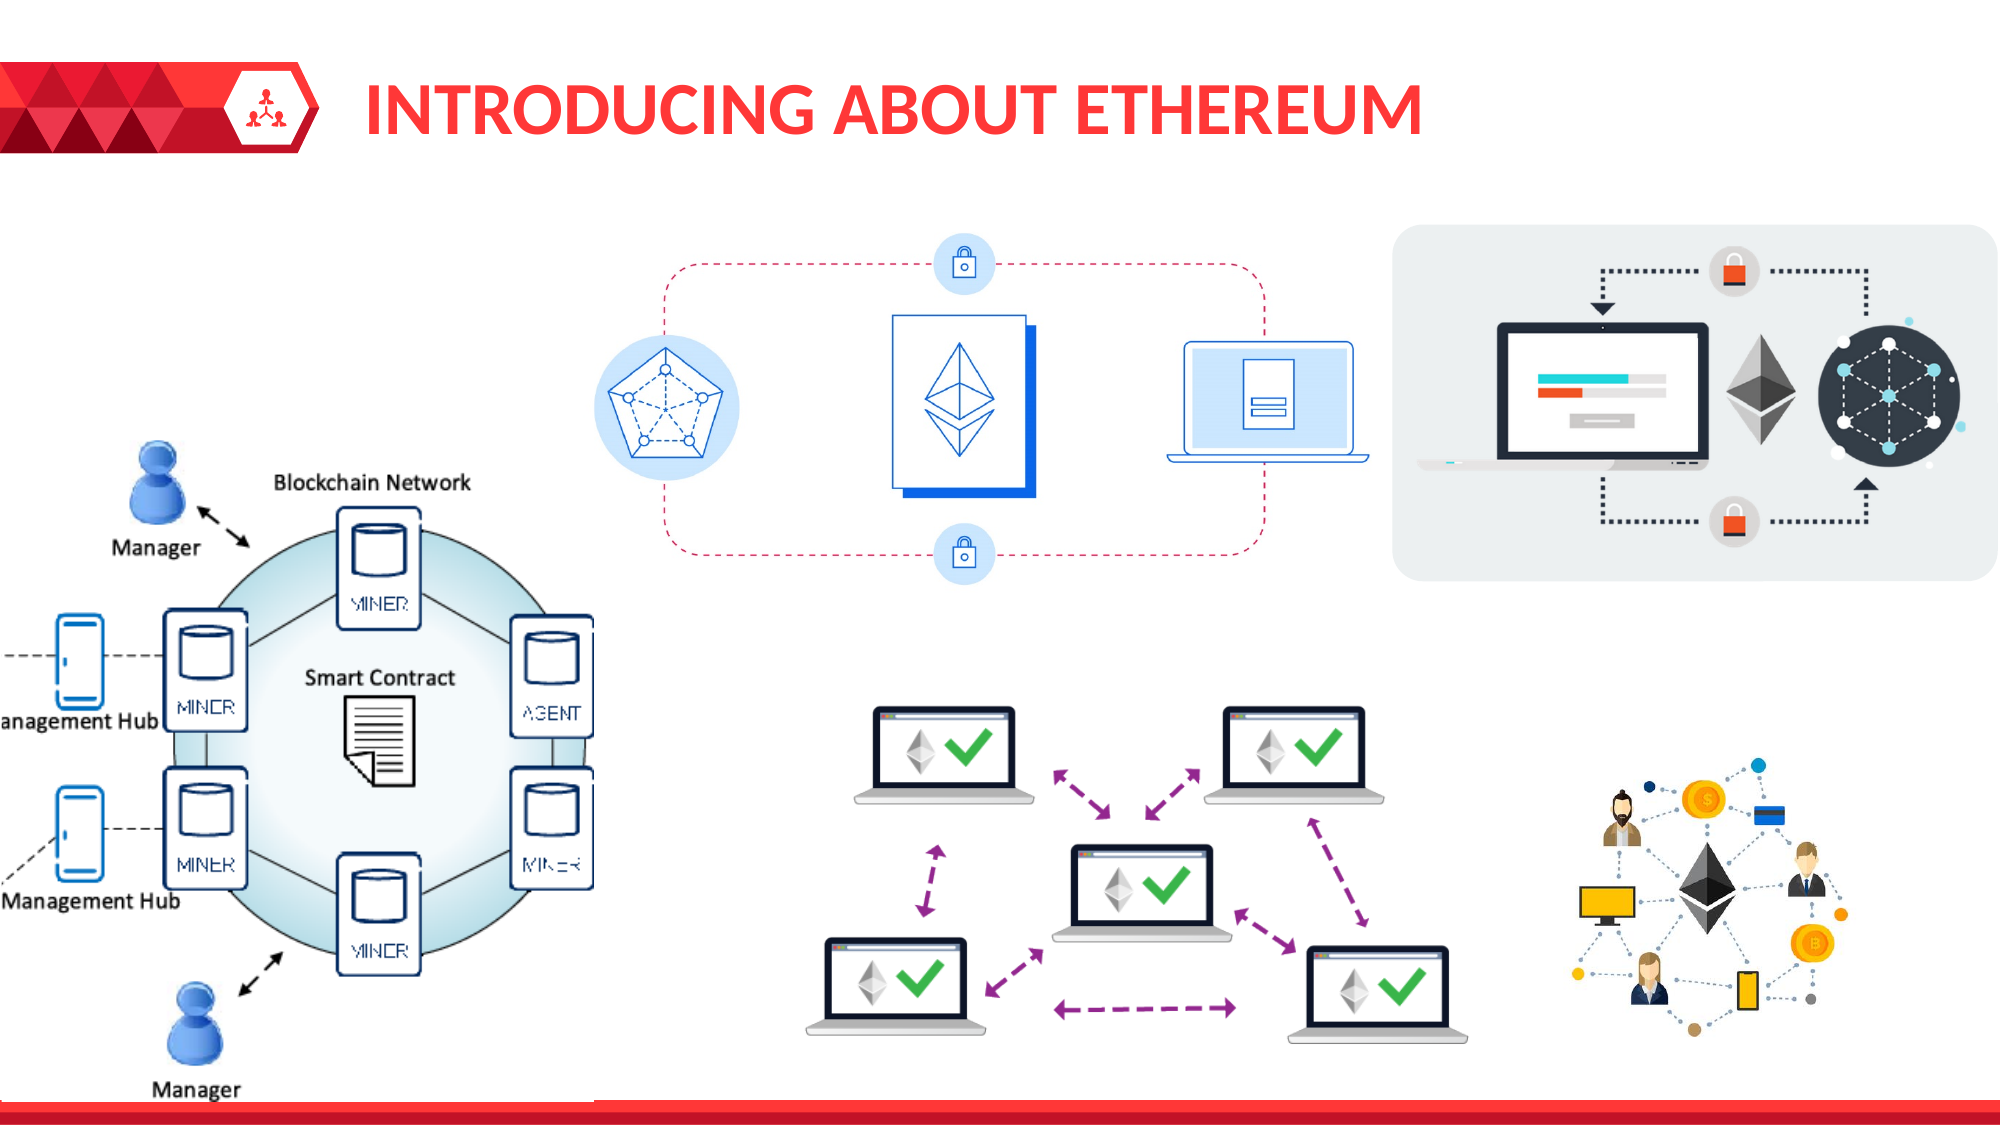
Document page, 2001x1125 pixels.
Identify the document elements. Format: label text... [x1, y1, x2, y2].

picture [780, 675, 1487, 1076]
text_box INTRODUCING ABOUT ETHEREUM [350, 52, 1796, 157]
picture [1528, 709, 1886, 1067]
picture [1, 188, 1998, 1102]
